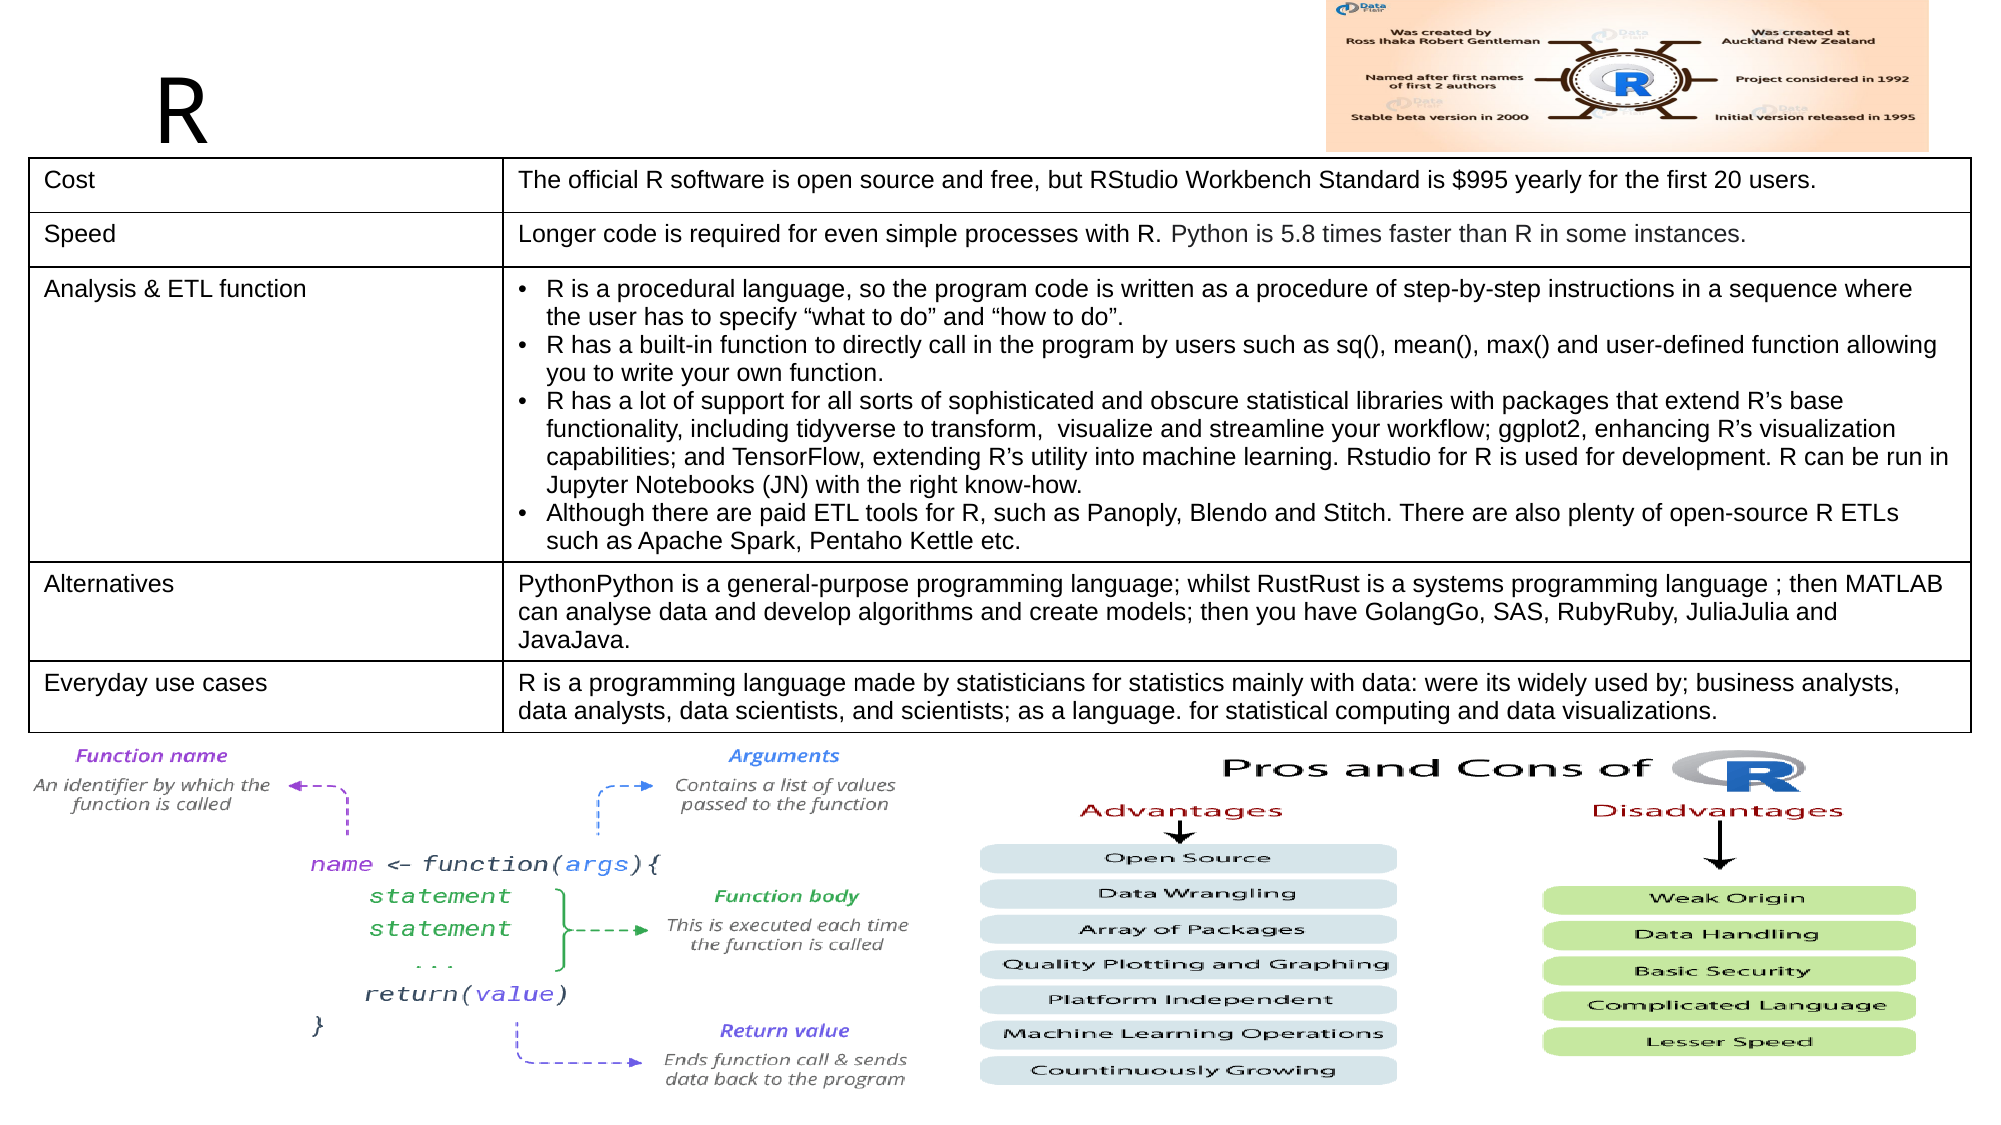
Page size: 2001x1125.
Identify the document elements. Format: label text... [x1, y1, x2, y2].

table_cell Alternatives [30, 563, 502, 660]
table_cell Everyday use cases [30, 662, 502, 732]
table_cell R is a programming language made by statisticians for statistics mainly with data: were its widely used by; business analysts, data analysts, data scientists, and scientists; as a language. for statistical computing and data visualizations. [504, 662, 1970, 732]
table_header The official R software is open source and free, but RStudio Workbench Standard is $995 yearly for the first 20 users. [504, 159, 1970, 212]
table_header Cost [30, 159, 502, 212]
table_cell PythonPython is a general-purpose programming language; whilst RustRust is a systems programming language ; then MATLAB can analyse data and develop algorithms and create models; then you have GolangGo, SAS, RubyRuby, JuliaJulia and JavaJava. [504, 563, 1970, 660]
table_cell R is a procedural language, so the program code is written as a procedure of step-by-step instructions in a sequence where the user has to specify “what to do” and “how to do”. R has a built-in function to directly call in the program by users such as sq(), mean(), max() and user-defined function allowing you to write your own function. R has a lot of support for all sorts of sophisticated and obscure statistical libraries with packages that extend R’s base functionality, including tidyverse to transform, visualize and streamline your workflow; ggplot2, enhancing R’s visualization capabilities; and TensorFlow, extending R’s utility into machine learning. Rstudio for R is used for development. R can be run in Jupyter Notebooks (JN) with the right know-how. Although there are paid ETL tools for R, such as Panoply, Blendo and Stitch. There are also plenty of open-source R ETLs such as Apache Spark, Pentaho Kettle etc. [504, 268, 1970, 561]
picture [33, 748, 909, 1089]
table_cell Analysis & ETL function [30, 268, 502, 561]
table_cell Speed [30, 213, 502, 266]
table_cell Longer code is required for even simple processes with R. Python is 5.8 times faster than R in some instances. [504, 213, 1970, 266]
picture [932, 746, 1967, 1093]
title R [137, 32, 1863, 157]
picture [1326, 0, 1929, 152]
